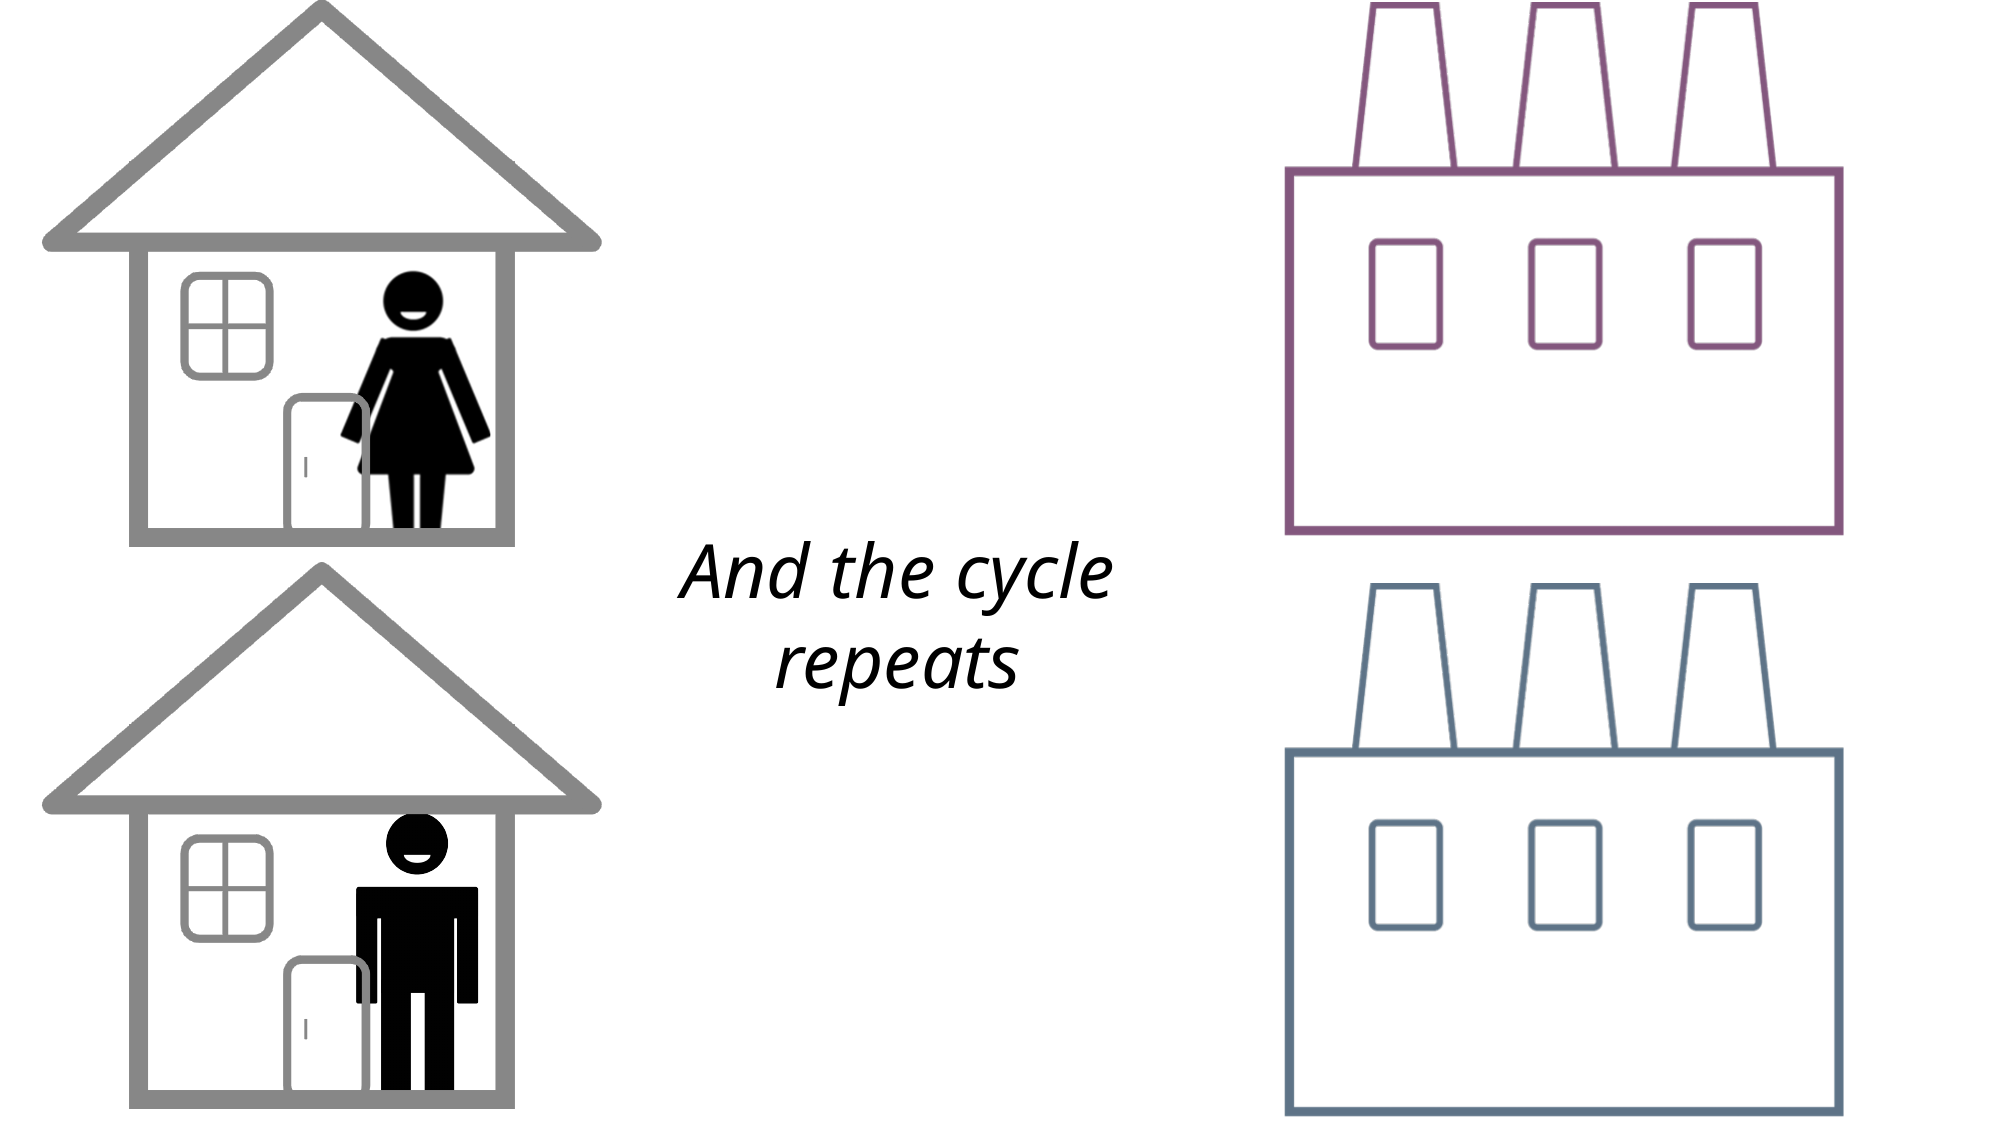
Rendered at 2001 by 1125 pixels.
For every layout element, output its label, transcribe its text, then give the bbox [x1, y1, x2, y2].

picture [40, 0, 602, 547]
picture [40, 561, 602, 1110]
text_box And the cycle repeats [601, 516, 1196, 712]
picture [1264, 2, 1860, 545]
picture [1264, 583, 1860, 1125]
